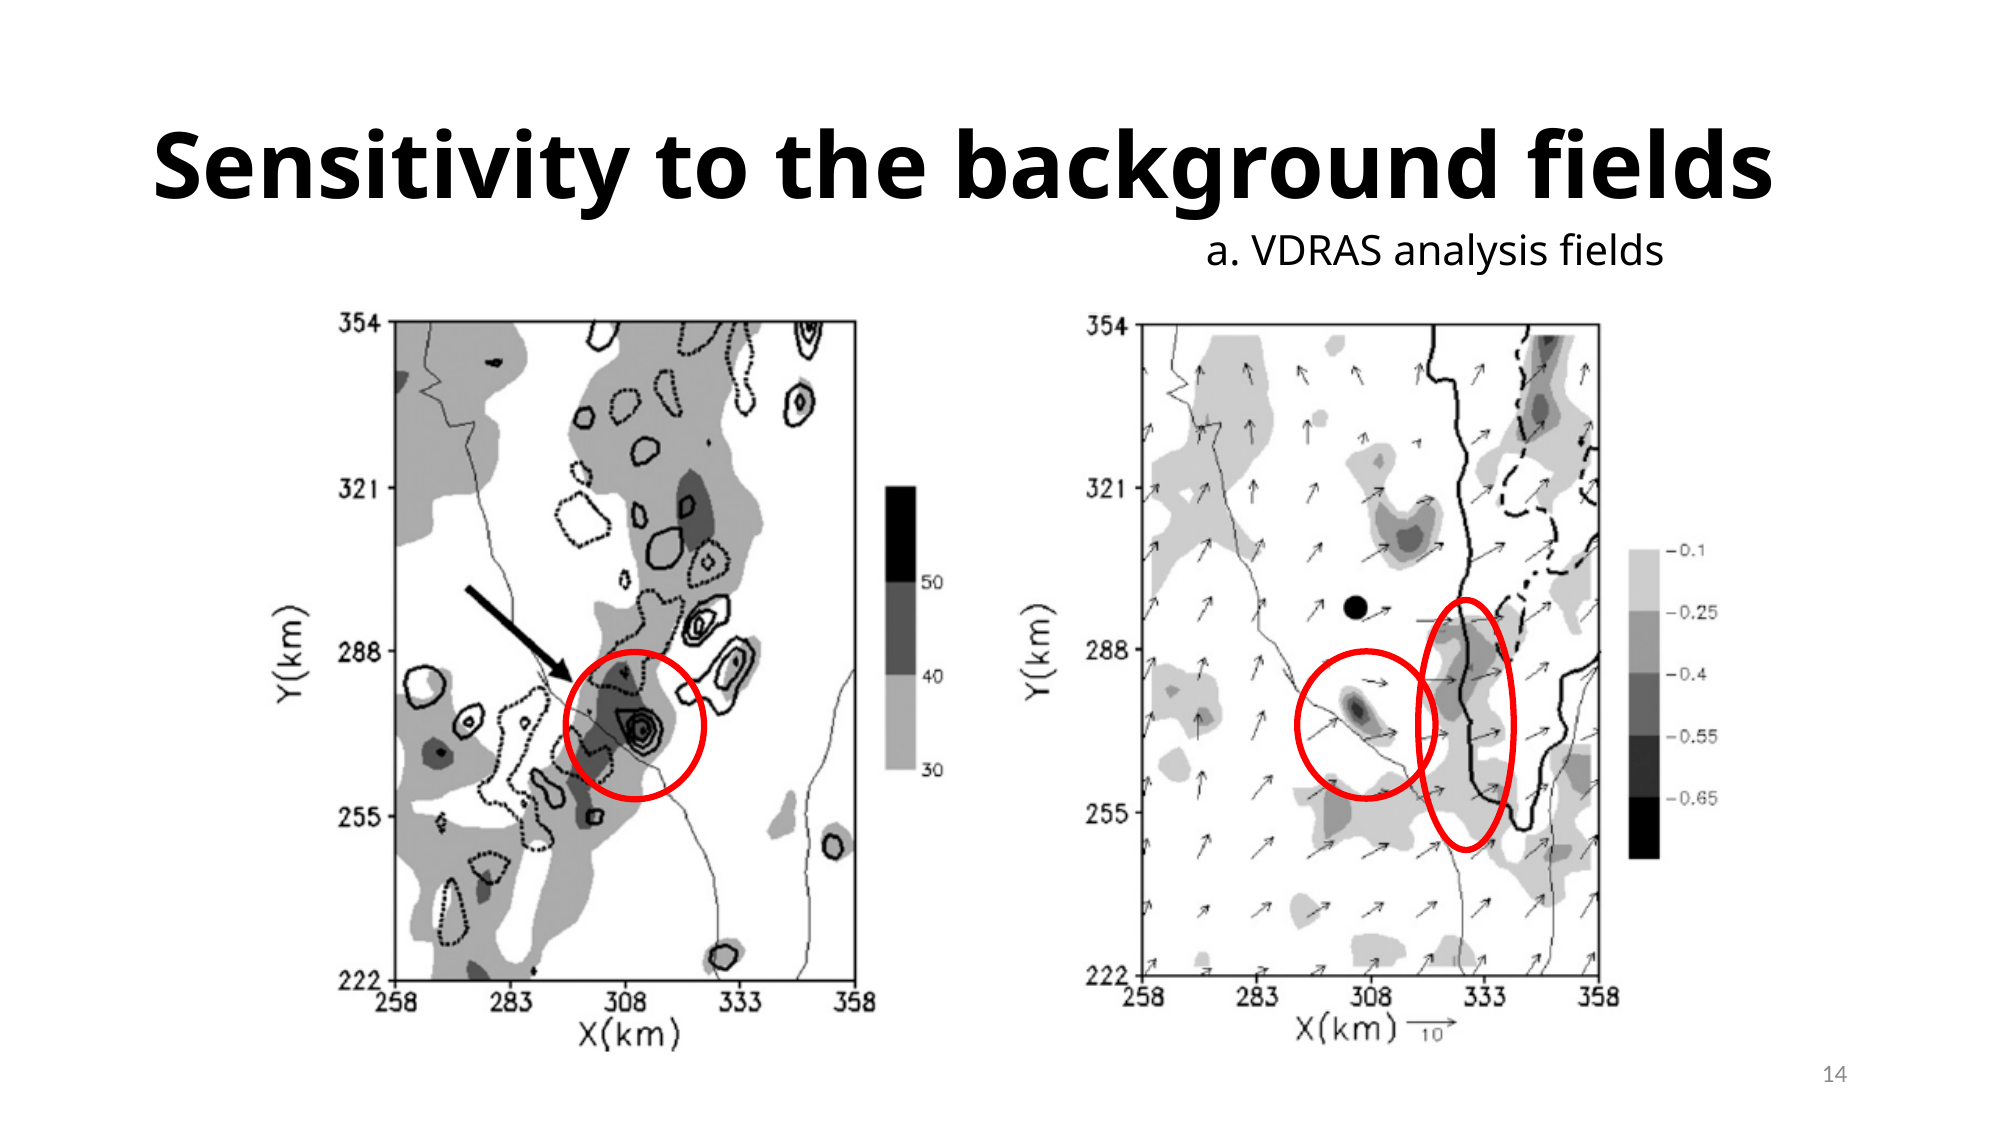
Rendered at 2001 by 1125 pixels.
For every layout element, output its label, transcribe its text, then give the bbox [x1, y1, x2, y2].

picture [1014, 293, 1725, 1059]
slide_number 14 [1412, 1042, 1863, 1103]
picture [220, 293, 955, 1066]
title Sensitivity to the background fields [137, 59, 2000, 278]
text_box a. VDRAS analysis fields [1191, 216, 1680, 282]
